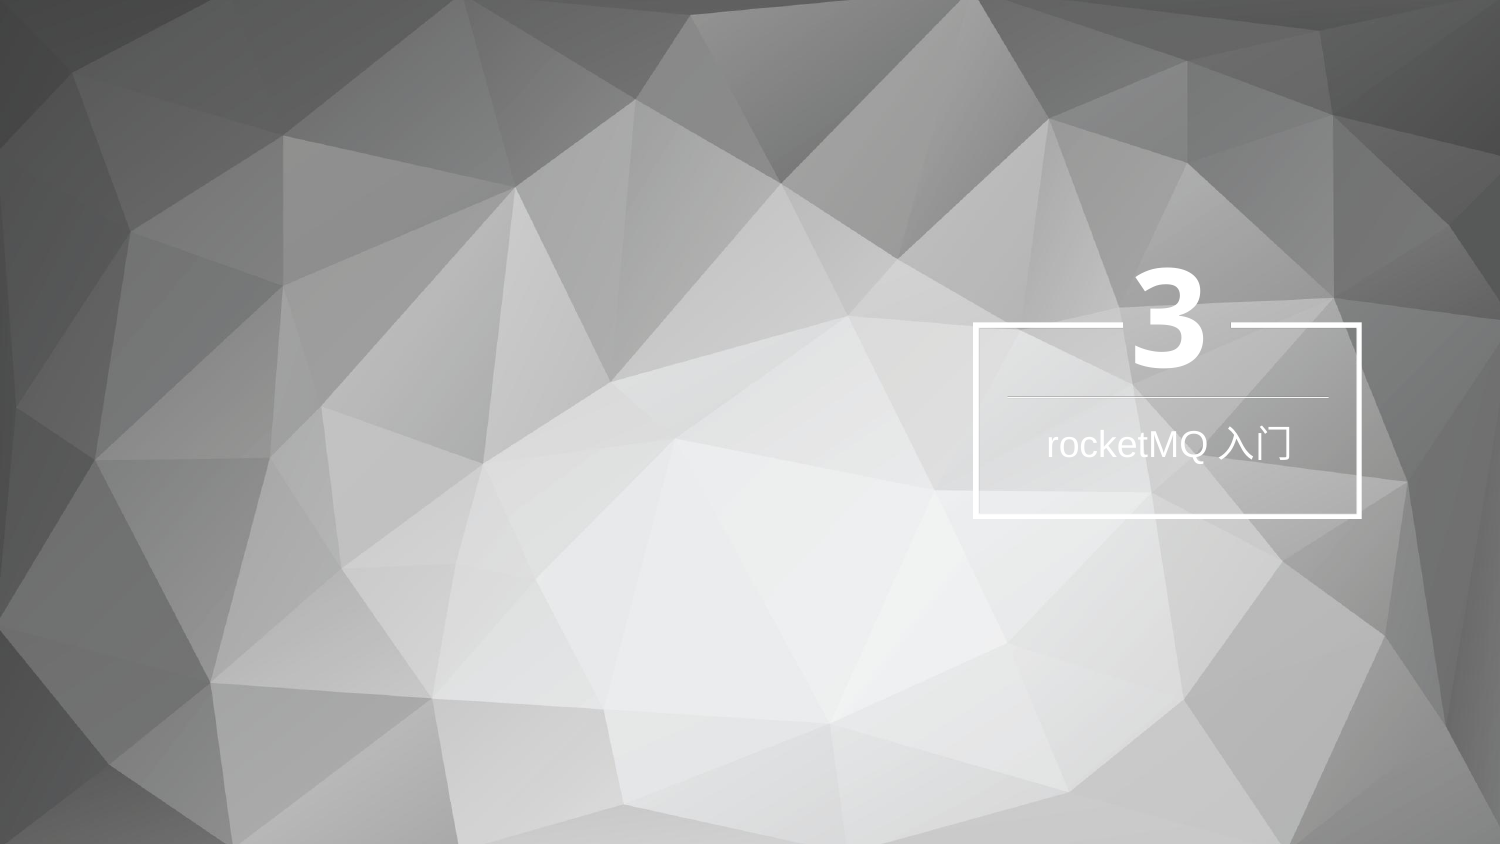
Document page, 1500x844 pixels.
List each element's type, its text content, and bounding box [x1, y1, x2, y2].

text_box rocketMQ入门 [981, 519, 1357, 555]
text_box 3 [1122, 221, 1219, 322]
picture [0, 0, 1500, 844]
